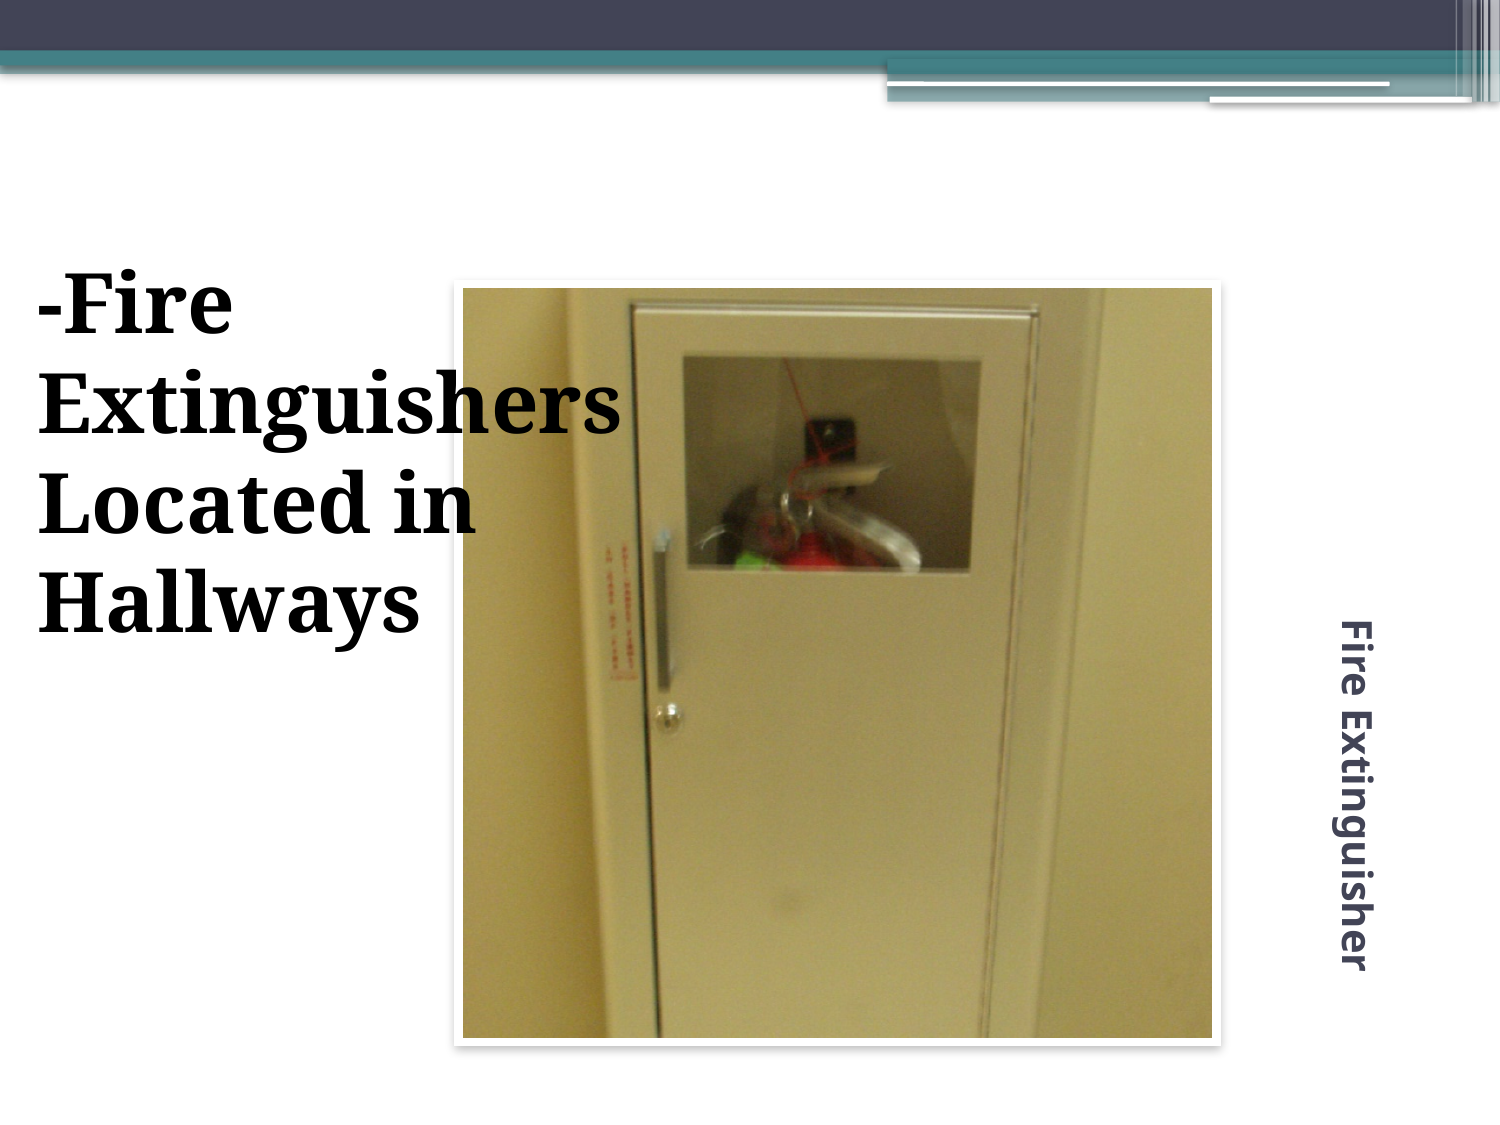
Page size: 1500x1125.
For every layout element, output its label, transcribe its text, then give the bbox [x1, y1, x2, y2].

title Fire Extinguisher [1287, 212, 1384, 981]
picture [462, 287, 1213, 1038]
list -Fire Extinguishers Located in Hallways [37, 249, 738, 663]
